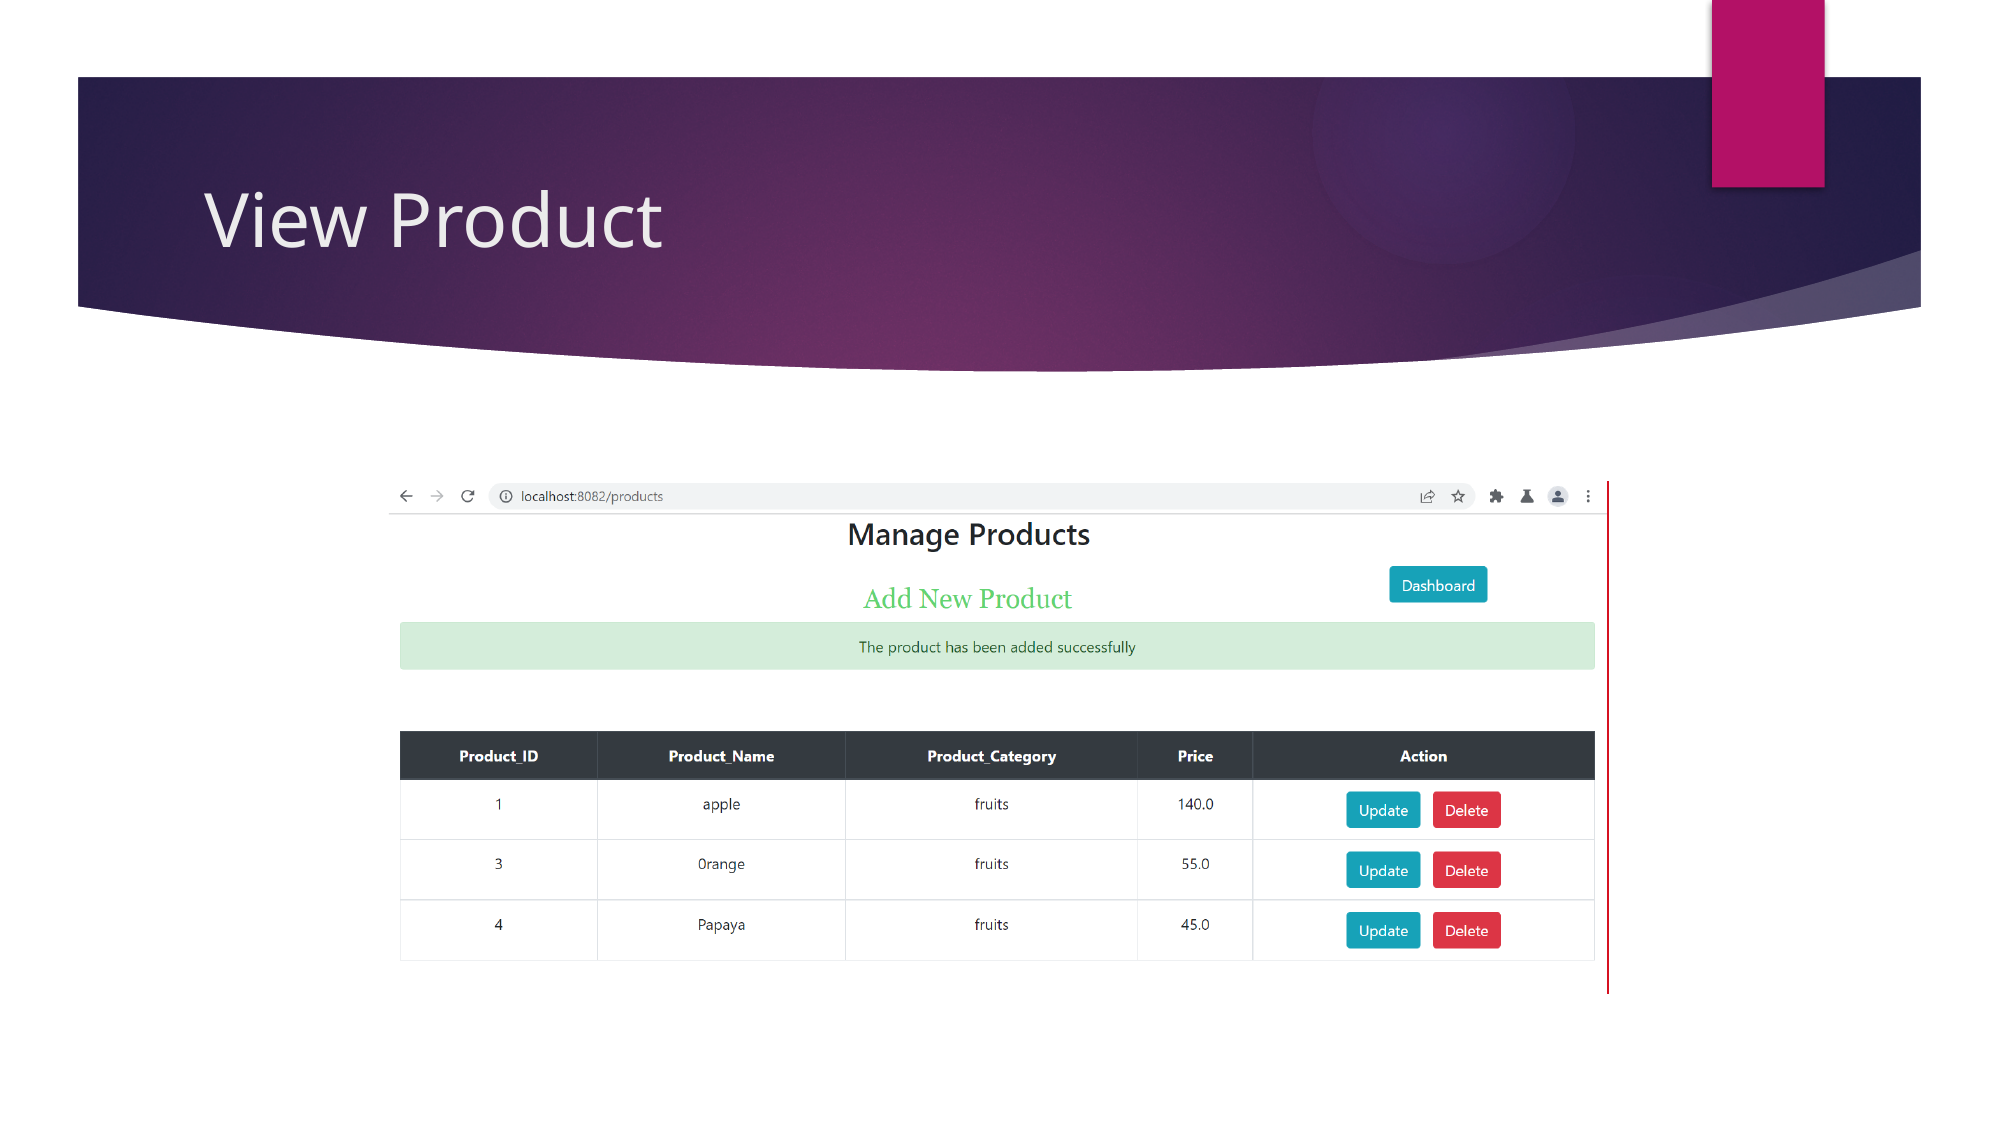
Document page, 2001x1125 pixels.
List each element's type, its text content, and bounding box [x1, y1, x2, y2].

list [388, 480, 1611, 994]
title View Product [189, 159, 1627, 276]
